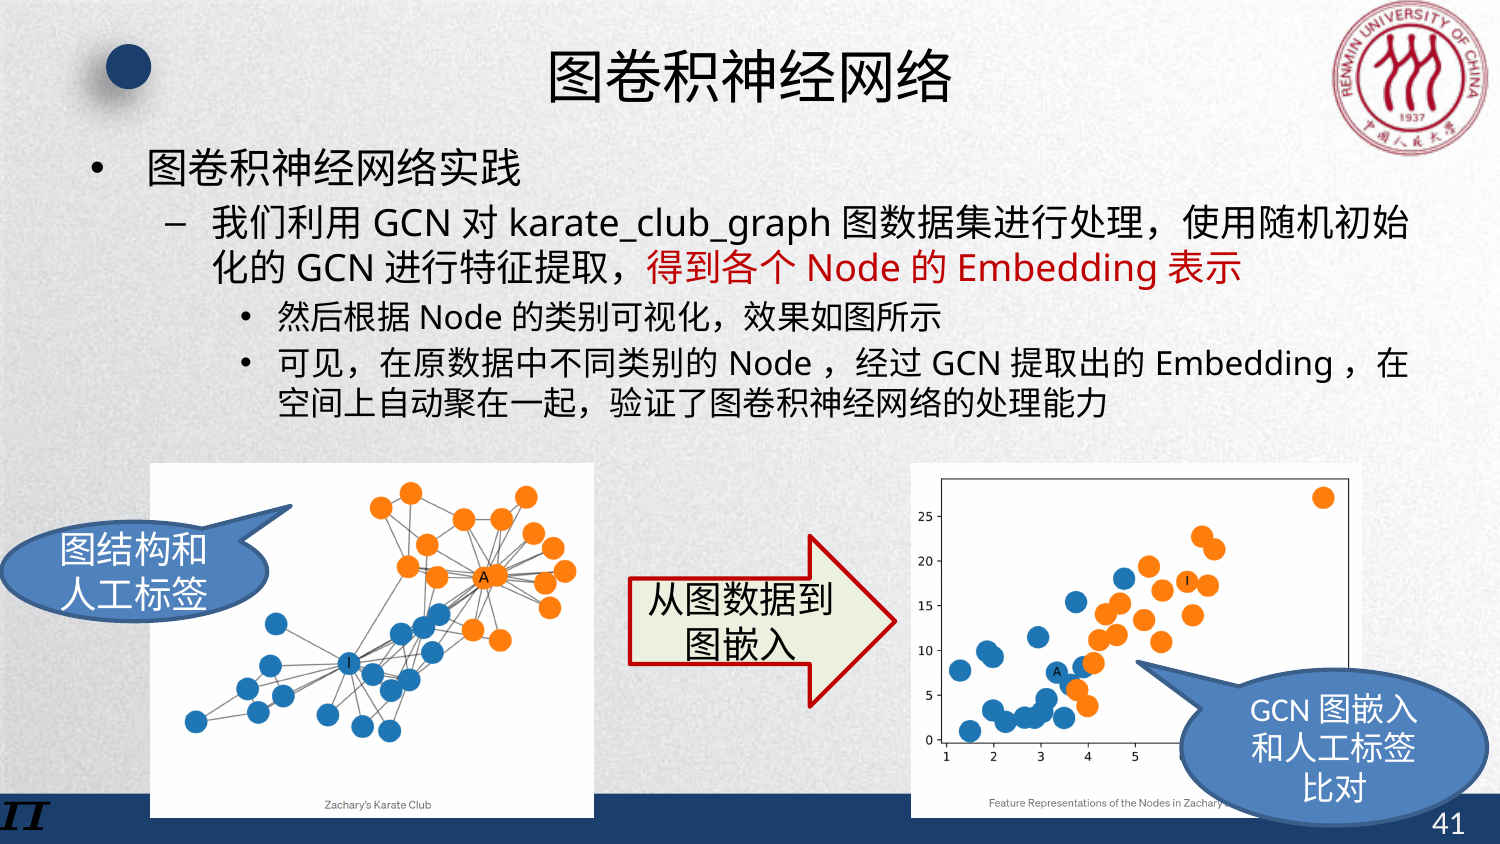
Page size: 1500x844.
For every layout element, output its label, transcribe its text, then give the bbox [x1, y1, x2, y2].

picture [0, 0, 1500, 793]
text_box 从图数据到图嵌入 [627, 533, 898, 709]
title 图卷积神经网络 [75, 33, 1425, 116]
text_box 图结构和人工标签 [0, 519, 145, 624]
picture [0, 462, 1362, 818]
text_box GCN图嵌入和人工标签比对 [1302, 669, 1490, 828]
list 图卷积神经网络实践 我们利用GCN对karate_club_graph图数据集进行处理，使用随机初始化的GCN进行特征提取，得到各个Node的Embedding表示 然后根据Node的类别可视化，效果如图所示 可见，在原数据中不同类别的Node，经过GCN提取出的Embedding，在空间上自动聚在一起，验证了图卷积神经网络的处理能力 [75, 134, 1425, 781]
